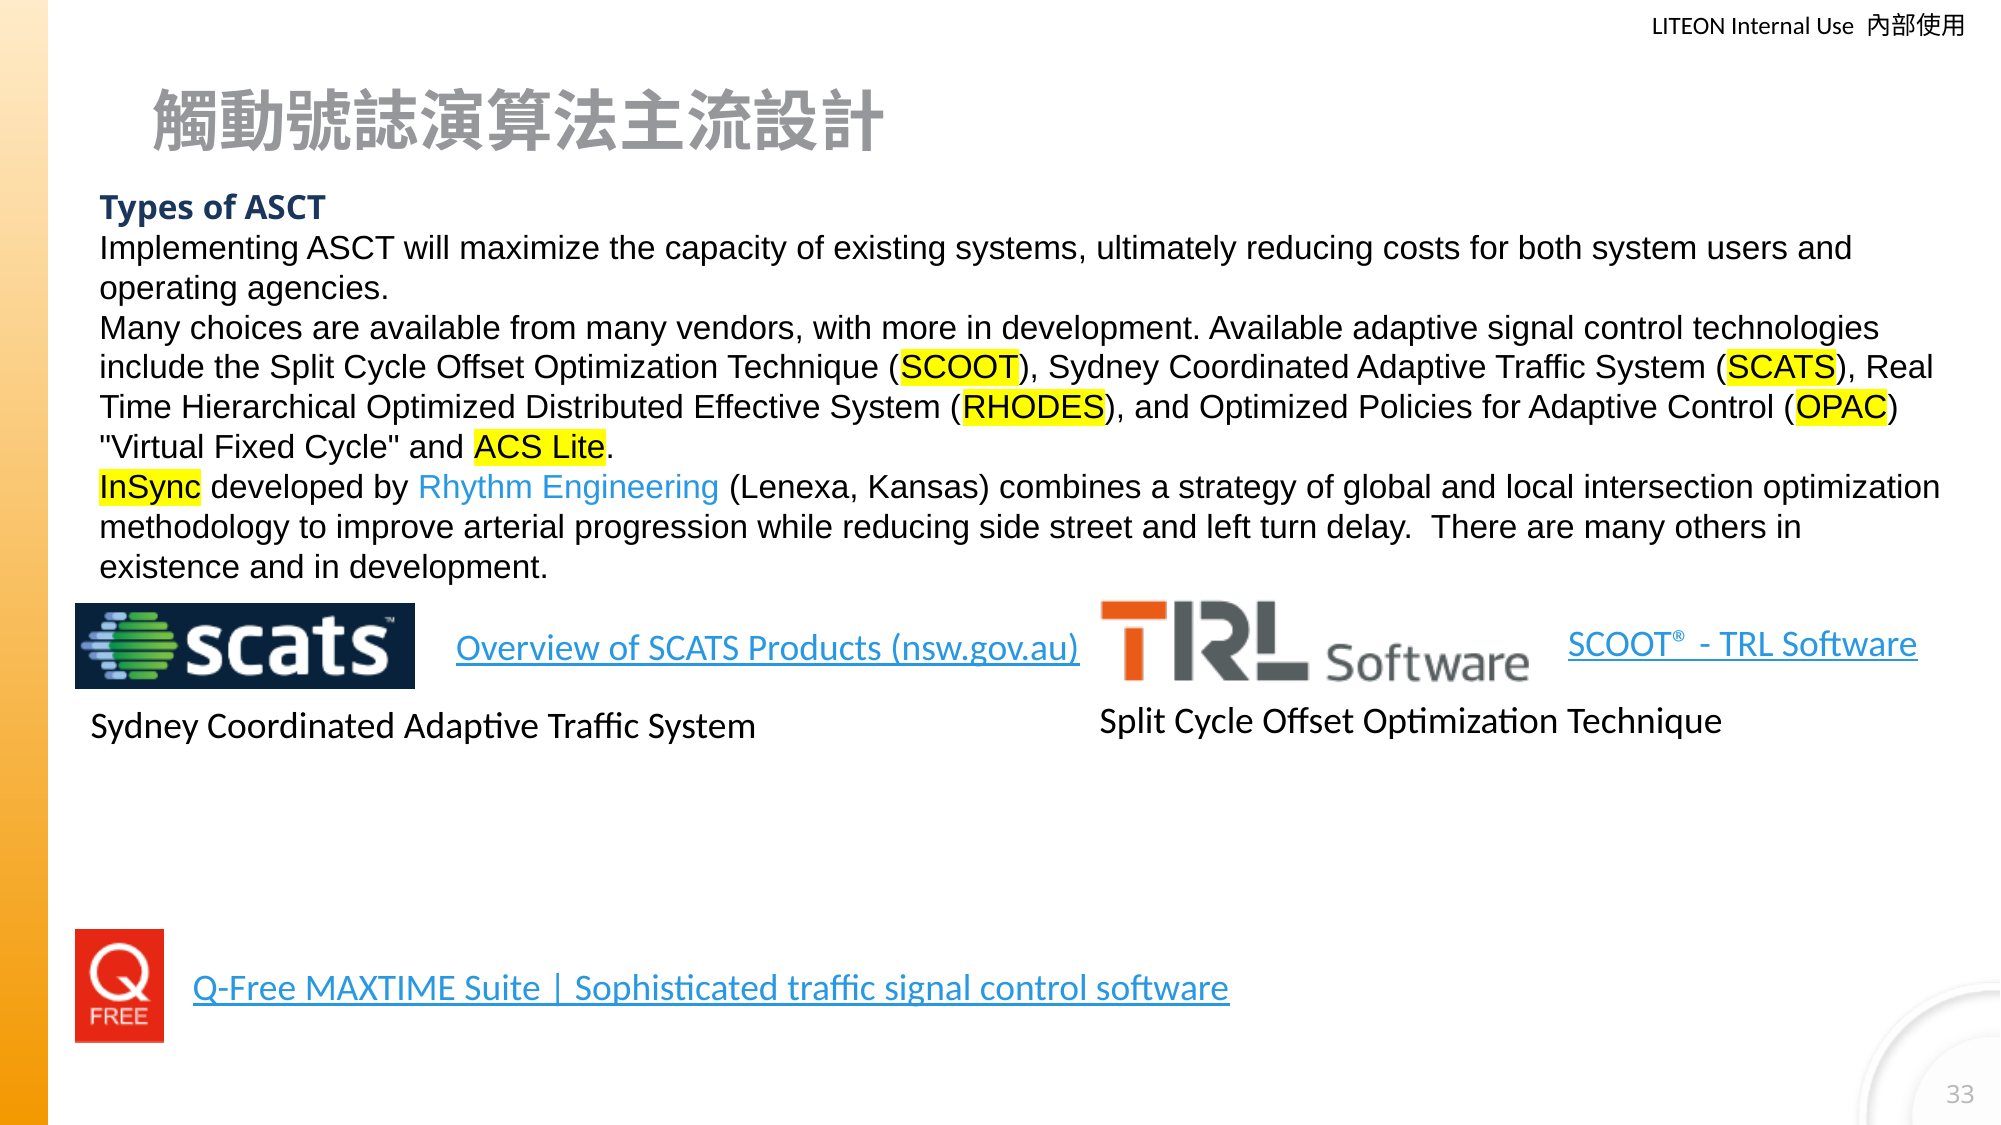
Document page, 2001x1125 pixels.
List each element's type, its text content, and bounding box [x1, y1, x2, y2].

picture [1084, 583, 1554, 701]
text_box Split Cycle Offset Optimization Technique [1084, 688, 2000, 748]
text_box Types of ASCT Implementing ASCT will maximize the capacity of existing systems, ultimately reducing costs for both system users and operating agencies. Many choices are available from many vendors, with more in development. Available adaptive signal control technologies include the Split Cycle Offset Optimization Technique (SCOOT), Sydney Coordinated Adaptive Traffic System (SCATS), Real Time Hierarchical Optimized Distributed Effective System (RHODES), and Optimized Policies for Adaptive Control (OPAC) "Virtual Fixed Cycle" and ACS Lite. InSync developed by Rhythm Engineering (Lenexa, Kansas) combines a strategy of global and local intersection optimization methodology to improve arterial progression while reducing side street and left turn delay. There are many others in existence and in development. [84, 178, 1961, 593]
text_box Sydney Coordinated Adaptive Traffic System [75, 693, 1076, 754]
picture [1847, 972, 2000, 1125]
slide_number 33 [1928, 1065, 1993, 1125]
text_box Overview of SCATS Products (nsw.gov.au) [441, 615, 1084, 676]
picture [75, 929, 164, 1043]
title 觸動號誌演算法主流設計 [137, 59, 1863, 178]
table_cell [0, 97, 48, 101]
picture [75, 603, 415, 689]
text_box SCOOT® - TRL Software [1554, 611, 1961, 672]
text_box Q-Free MAXTIME Suite | Sophisticated traffic signal control software [177, 955, 1285, 1016]
